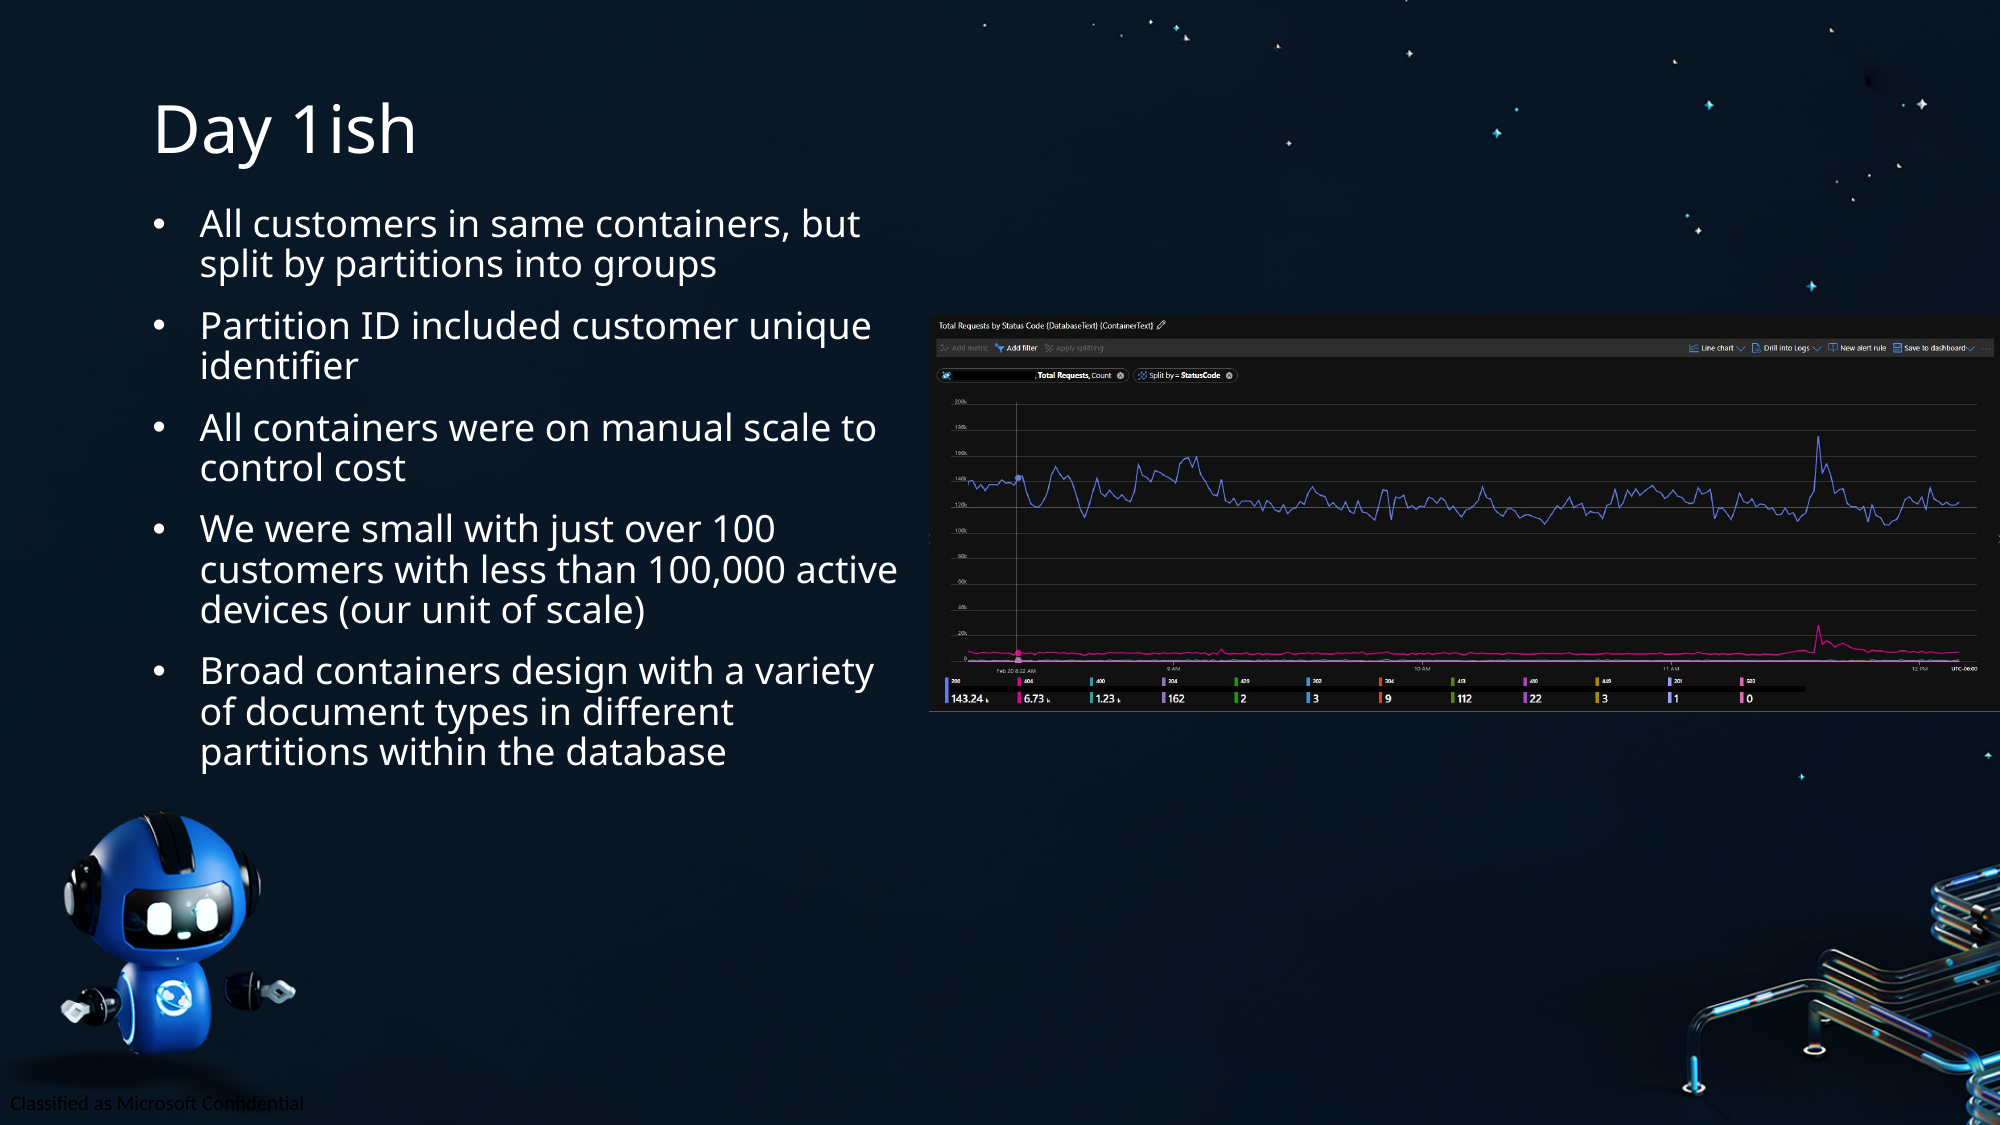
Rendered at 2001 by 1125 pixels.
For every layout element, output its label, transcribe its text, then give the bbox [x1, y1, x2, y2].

list All customers in same containers, but split by partitions into groups​ Partition ID included customer unique identifier​ All containers were on manual scale to control cost​ We were small with just over 100 customers with less than 100,000 active devices (our unit of scale)​ Broad containers design with a variety of document types in different partitions within the database [137, 197, 930, 830]
picture [0, 0, 2000, 1125]
title Day 1ish [137, 0, 783, 176]
